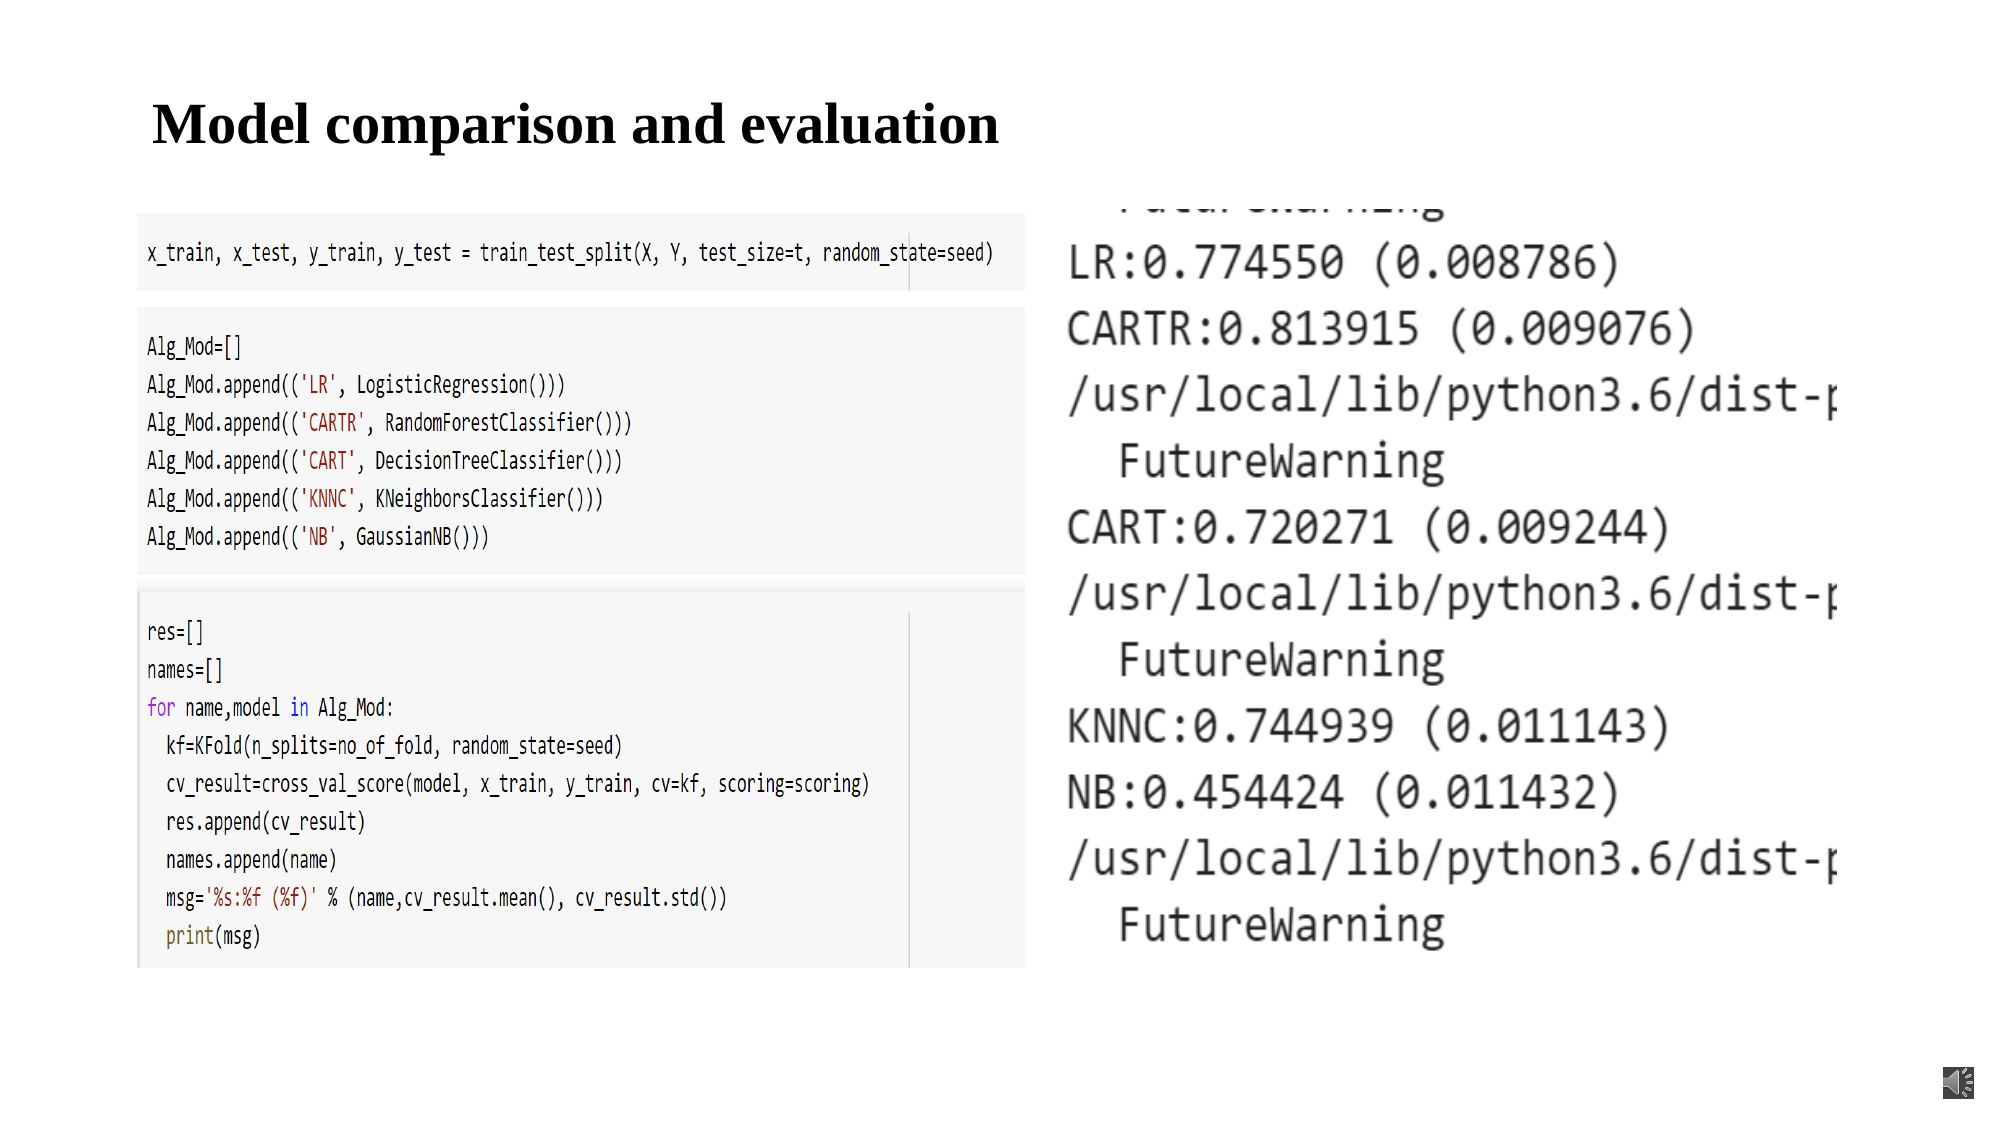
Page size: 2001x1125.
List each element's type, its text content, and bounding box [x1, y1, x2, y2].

title Model comparison and evaluation [137, 59, 1837, 191]
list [1052, 209, 1837, 968]
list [137, 209, 1025, 969]
picture [1941, 1066, 1975, 1100]
